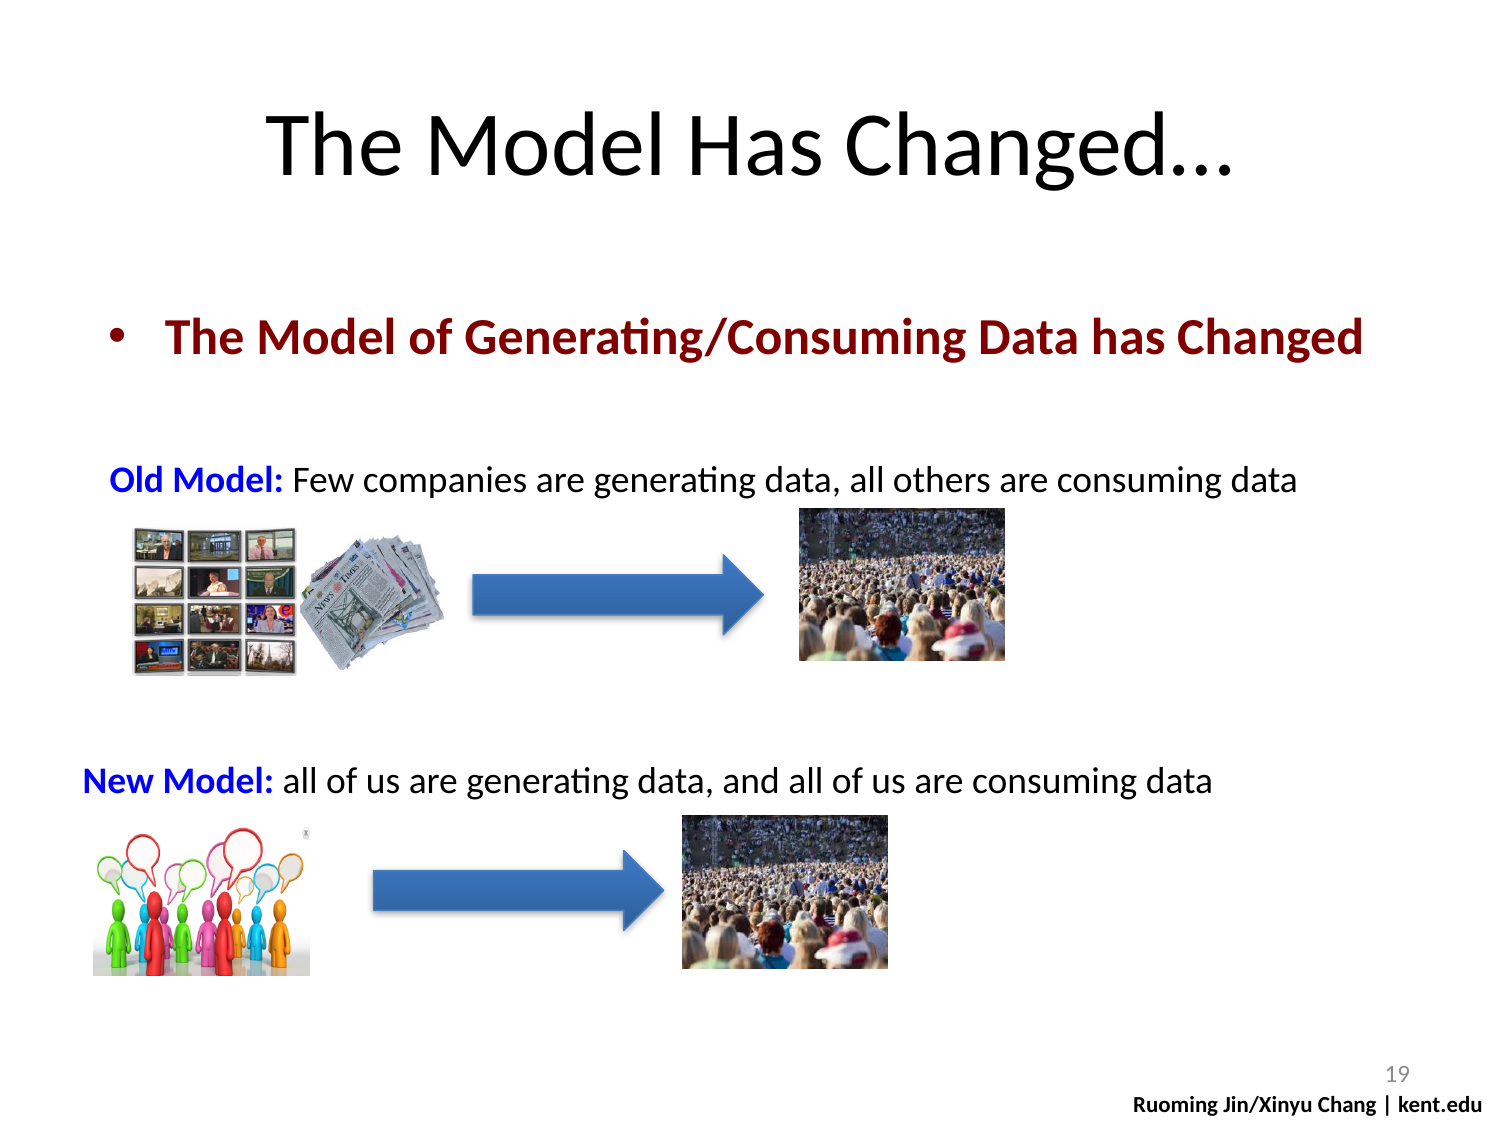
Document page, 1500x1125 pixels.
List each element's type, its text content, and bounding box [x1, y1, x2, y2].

picture [299, 523, 447, 670]
slide_number 19 [1074, 1042, 1425, 1103]
text_box Old Model: Few companies are generating data, all others are consuming data [94, 447, 1323, 508]
title The Model Has Changed… [75, 45, 1425, 233]
list The Model of Generating/Consuming Data has Changed [93, 295, 1430, 409]
text_box [472, 554, 764, 636]
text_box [67, 748, 1335, 976]
picture [799, 508, 1005, 662]
picture [132, 523, 297, 676]
